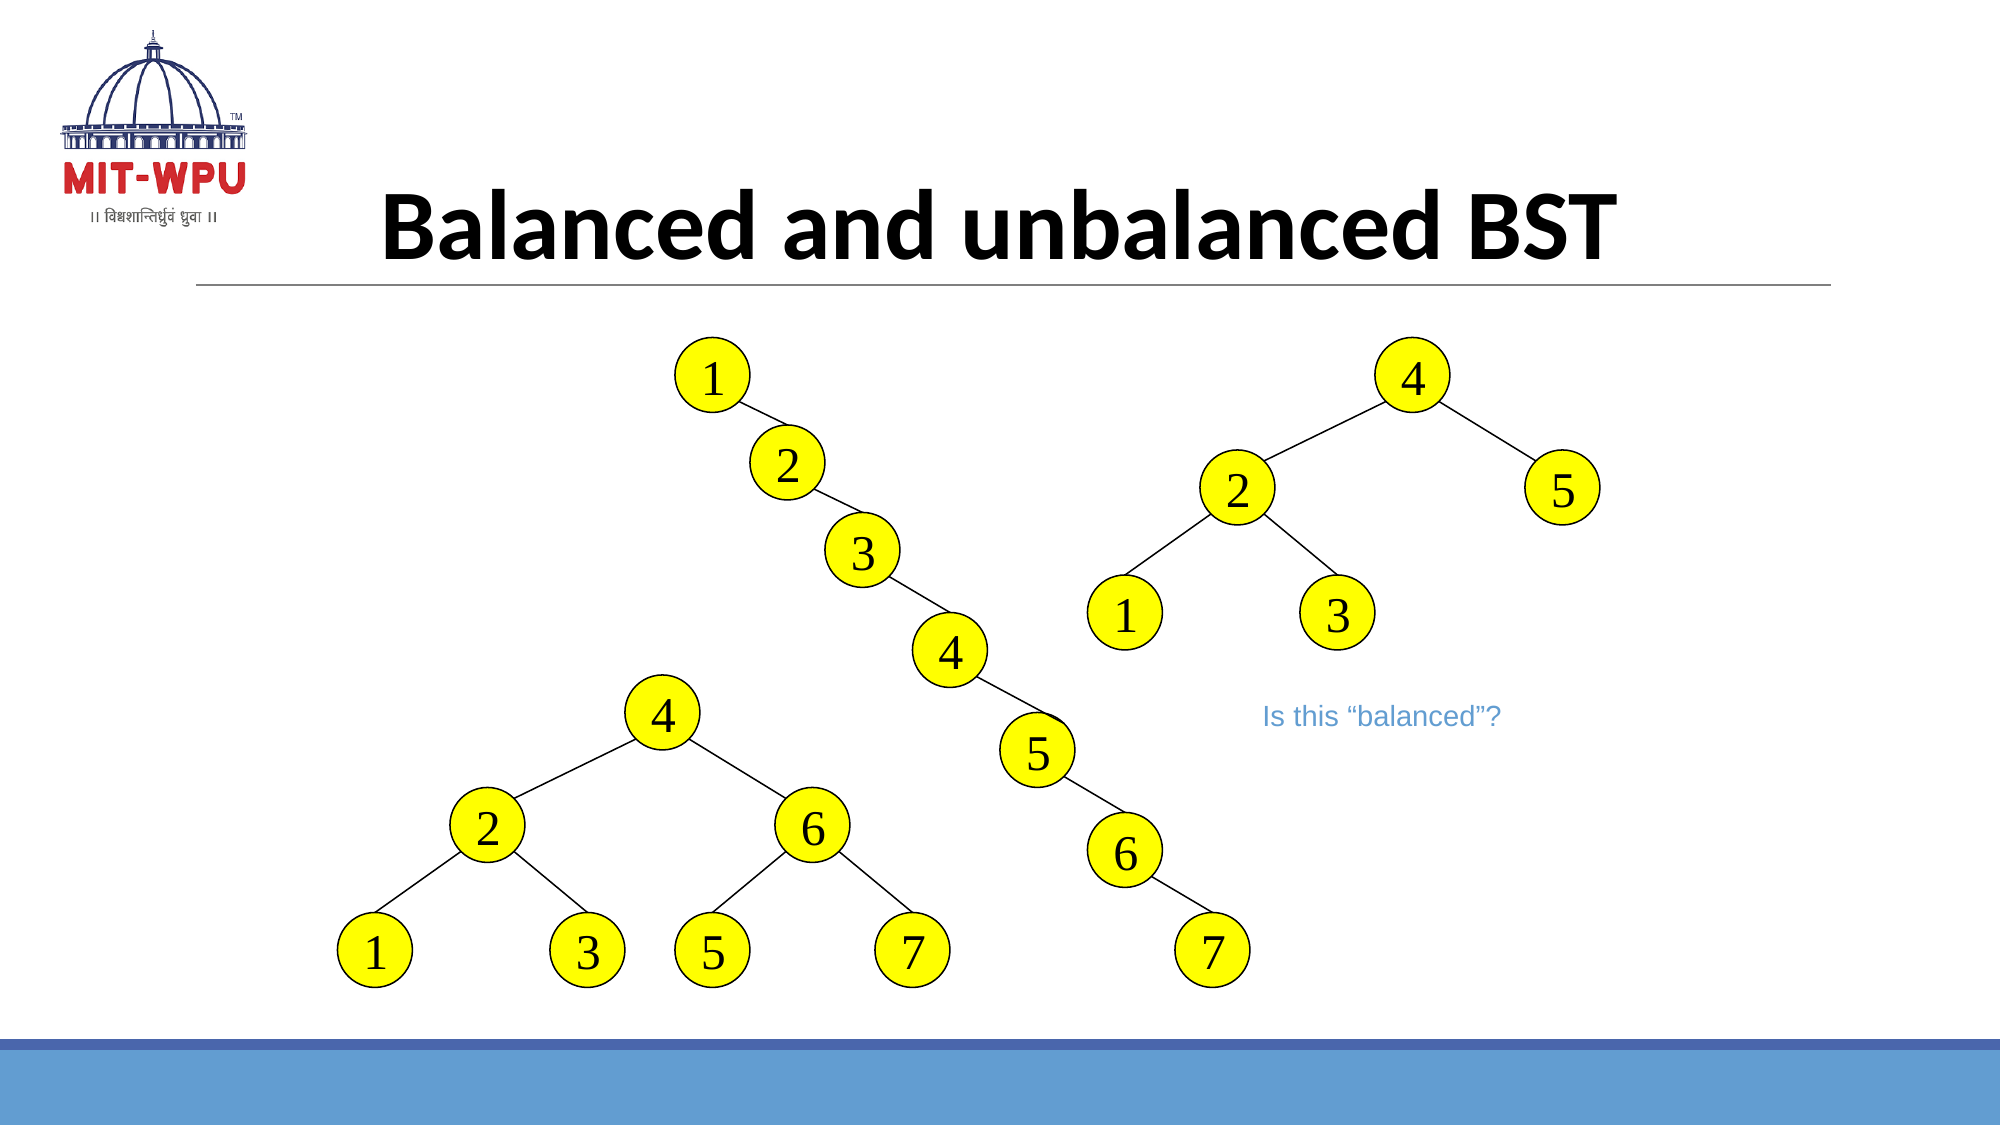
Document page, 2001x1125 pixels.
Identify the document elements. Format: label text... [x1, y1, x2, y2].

text_box 4 [912, 612, 988, 688]
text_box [374, 851, 462, 913]
text_box 5 [999, 726, 1075, 788]
text_box 3 [549, 912, 625, 988]
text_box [813, 488, 863, 513]
text_box 1 [1087, 575, 1163, 650]
text_box 1 [337, 912, 413, 988]
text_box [1063, 776, 1126, 813]
title Balanced and unbalanced BST [337, 99, 1663, 288]
text_box 5 [674, 912, 750, 988]
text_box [513, 738, 637, 799]
text_box 2 [449, 787, 525, 863]
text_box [712, 851, 787, 913]
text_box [888, 576, 951, 613]
picture [60, 29, 269, 228]
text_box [688, 738, 787, 799]
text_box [1151, 876, 1213, 913]
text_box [738, 401, 788, 426]
text_box 7 [874, 912, 950, 988]
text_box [838, 851, 913, 913]
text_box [513, 851, 588, 913]
text_box Is this “balanced”? [1247, 689, 1565, 740]
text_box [1438, 401, 1537, 462]
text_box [1263, 513, 1338, 576]
text_box 4 [1374, 337, 1450, 413]
text_box 6 [1087, 812, 1163, 888]
text_box 2 [749, 425, 825, 500]
text_box 1 [674, 337, 750, 413]
text_box 4 [624, 674, 700, 750]
text_box 5 [1524, 449, 1600, 525]
text_box 3 [824, 512, 900, 588]
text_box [1263, 401, 1387, 462]
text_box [1124, 513, 1212, 576]
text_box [976, 676, 1065, 724]
text_box 2 [1199, 449, 1275, 525]
text_box 7 [1174, 912, 1250, 988]
text_box 6 [774, 787, 850, 863]
text_box 3 [1299, 575, 1375, 650]
